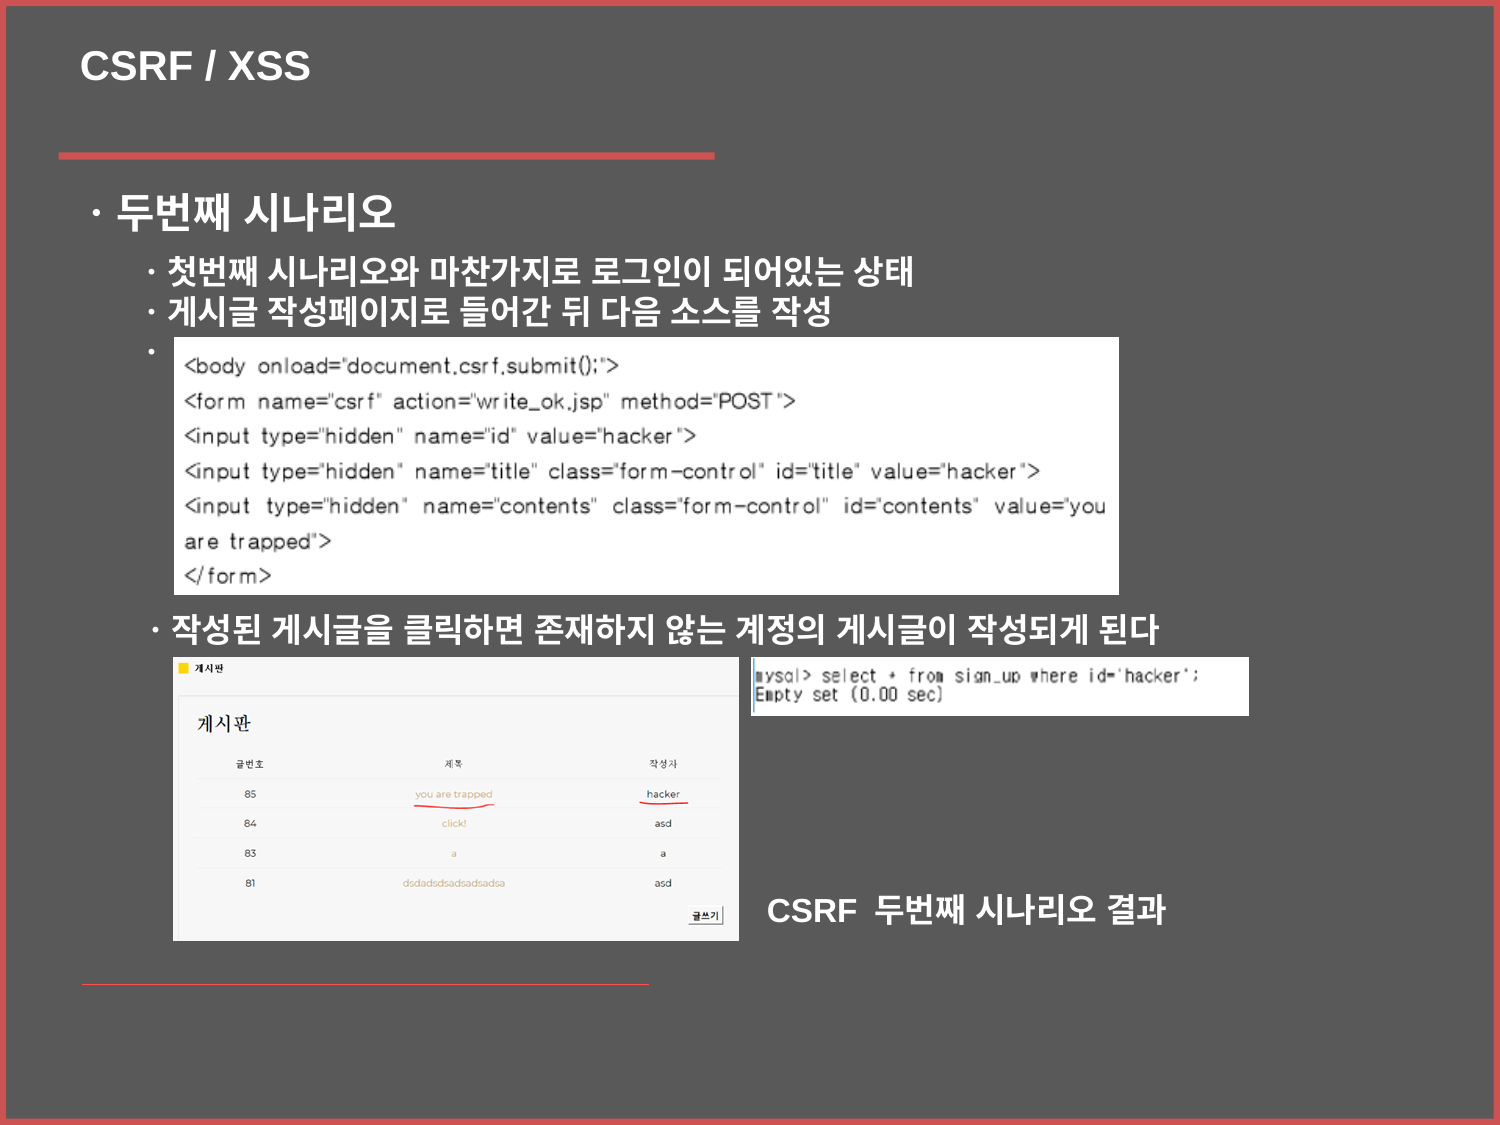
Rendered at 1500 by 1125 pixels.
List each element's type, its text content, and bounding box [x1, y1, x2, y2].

picture [751, 657, 1249, 717]
text_box CSRF 두번째 시나리오 결과 [751, 881, 1367, 936]
picture [172, 657, 739, 941]
text_box CSRF / XSS [64, 30, 1061, 95]
text_box ㆍ작성된 게시글을 클릭하면 존재하지 않는 계정의 게시글이 작성되게 된다 [125, 601, 1430, 657]
text_box [0, 0, 1500, 1125]
text_box [58, 152, 715, 160]
picture [174, 337, 1119, 595]
text_box ㆍ두번째 시나리오 [62, 178, 1059, 244]
text_box ㆍ첫번째 시나리오와 마찬가지로 로그인이 되어있는 상태 ㆍ게시글 작성페이지로 들어간 뒤 다음 소스를 작성 ㆍ [121, 243, 1426, 378]
